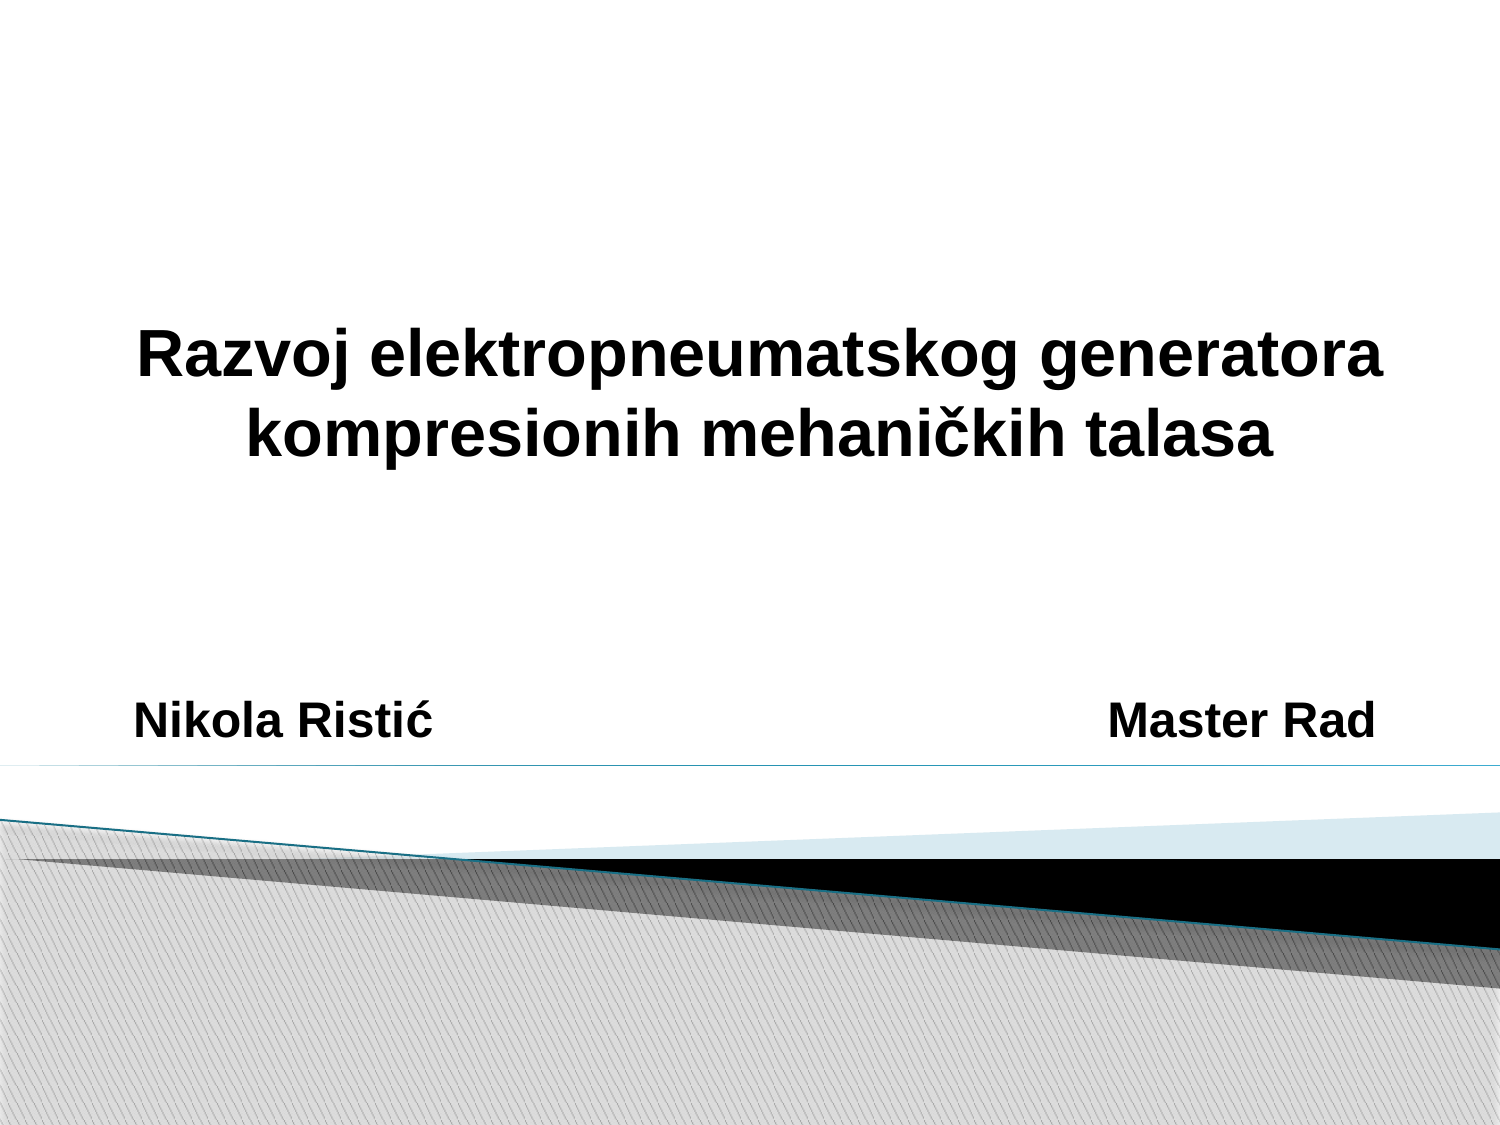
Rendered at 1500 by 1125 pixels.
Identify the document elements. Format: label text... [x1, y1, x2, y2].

picture [5, 859, 1500, 989]
text_box Master Rad [1092, 680, 1500, 756]
text_box Nikola Ristić [118, 680, 529, 756]
text_box Razvoj elektropneumatskog generatora kompresionih mehaničkih talasa [41, 302, 1480, 478]
